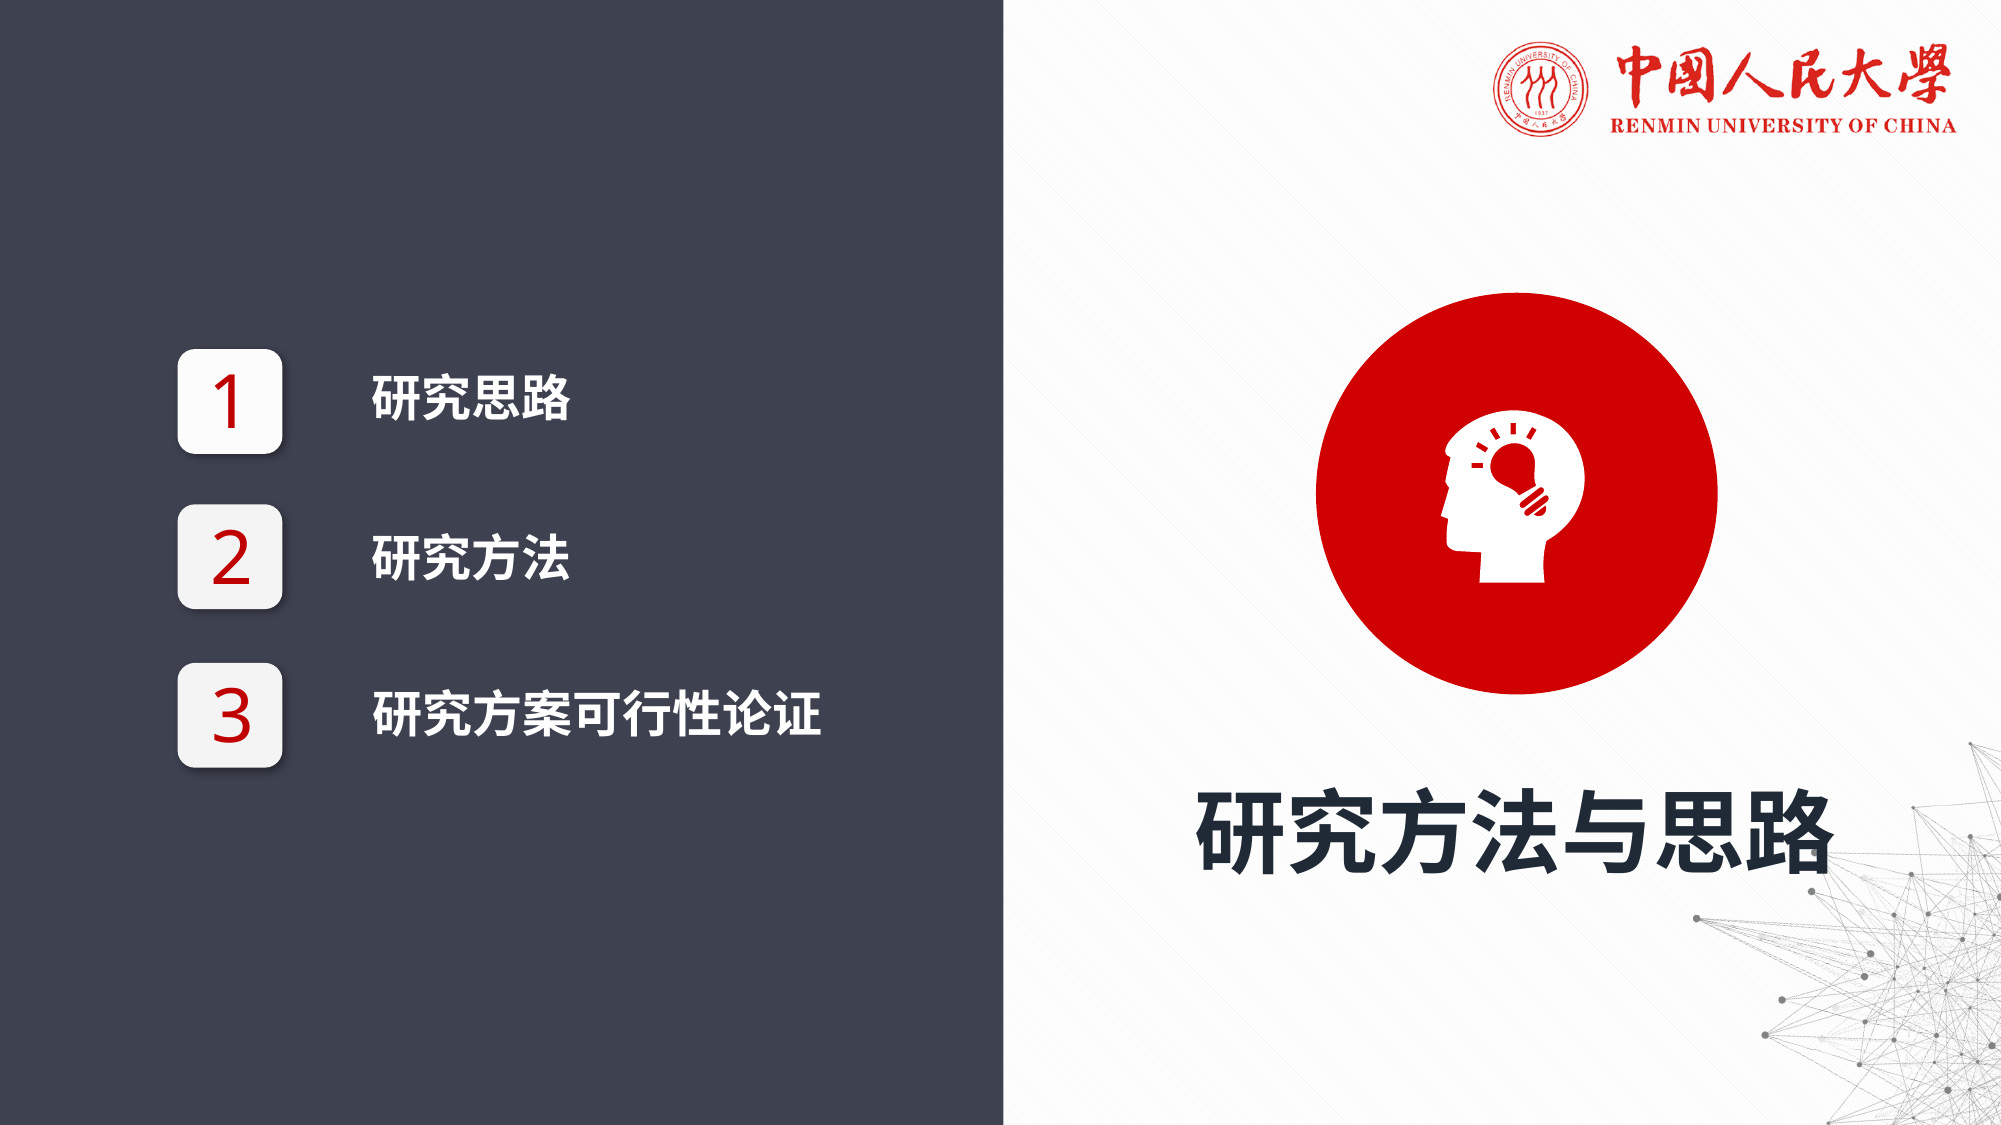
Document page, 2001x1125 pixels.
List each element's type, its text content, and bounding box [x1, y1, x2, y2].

picture [1473, 28, 1963, 144]
text_box 研究方法与思路 [1180, 767, 1570, 893]
text_box [0, 0, 1004, 1125]
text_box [167, 501, 588, 610]
picture [1570, 564, 2001, 1125]
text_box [1315, 292, 1718, 695]
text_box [167, 660, 840, 768]
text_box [170, 346, 588, 454]
